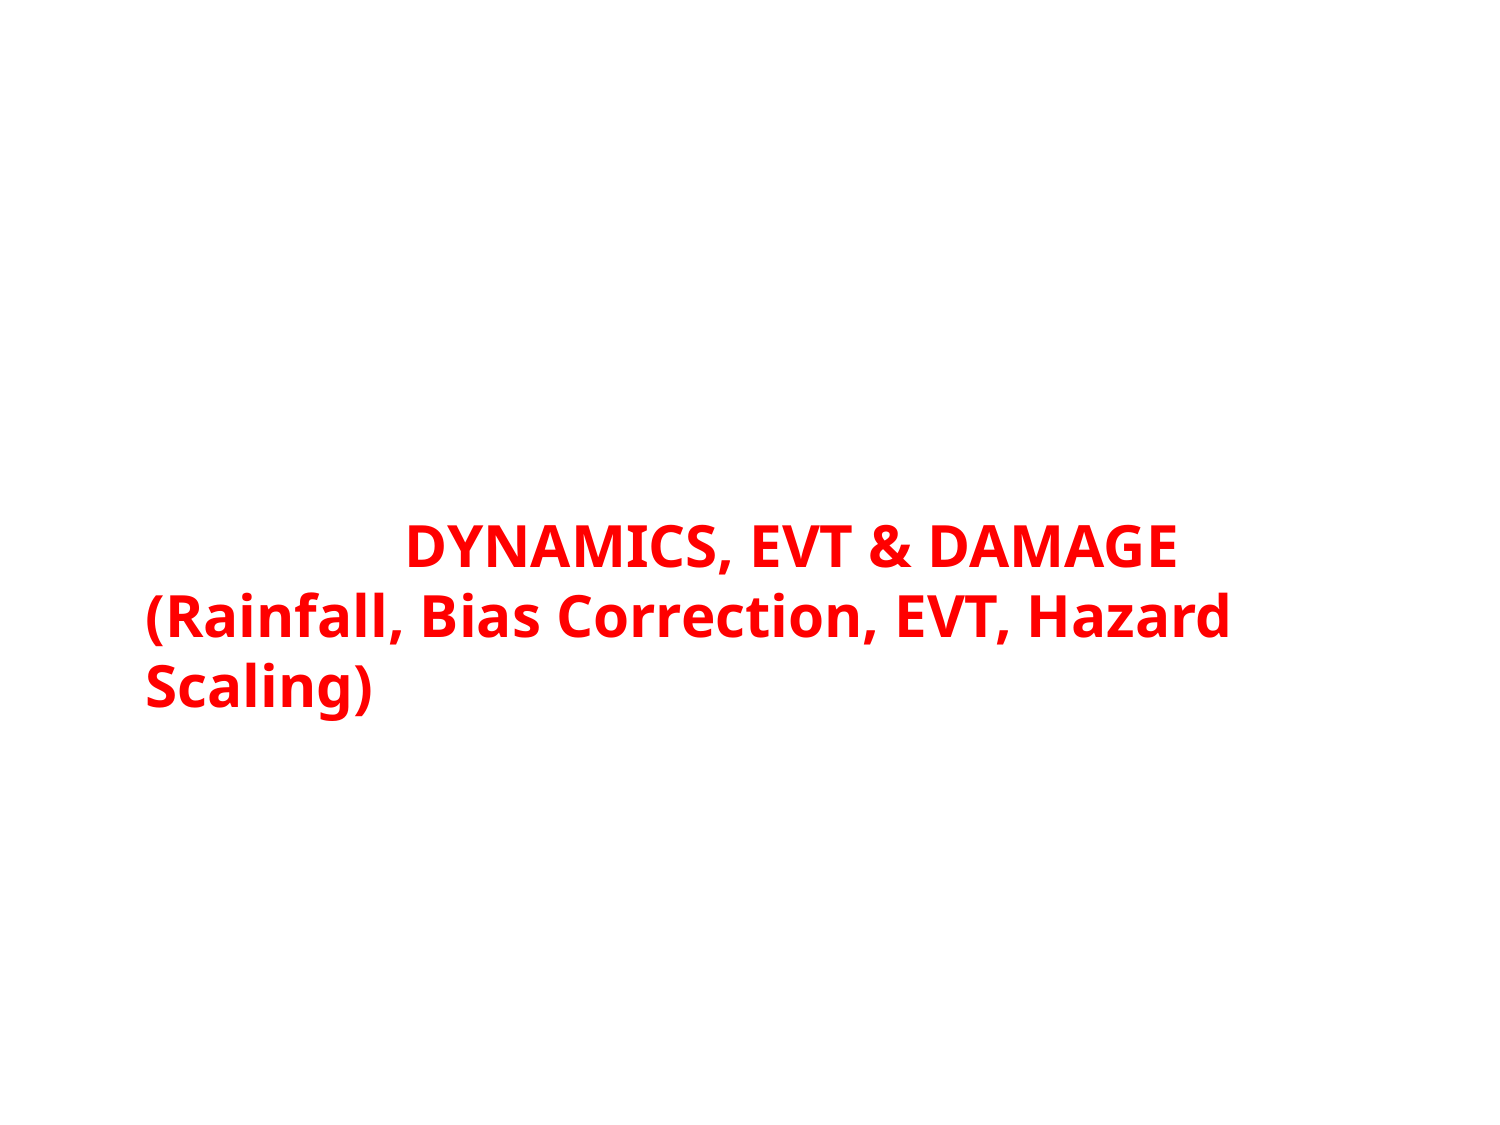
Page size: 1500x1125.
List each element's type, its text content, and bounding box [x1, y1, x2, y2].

text_box DYNAMICS, EVT & DAMAGE (Rainfall, Bias Correction, EVT, Hazard Scaling) [130, 501, 1399, 727]
